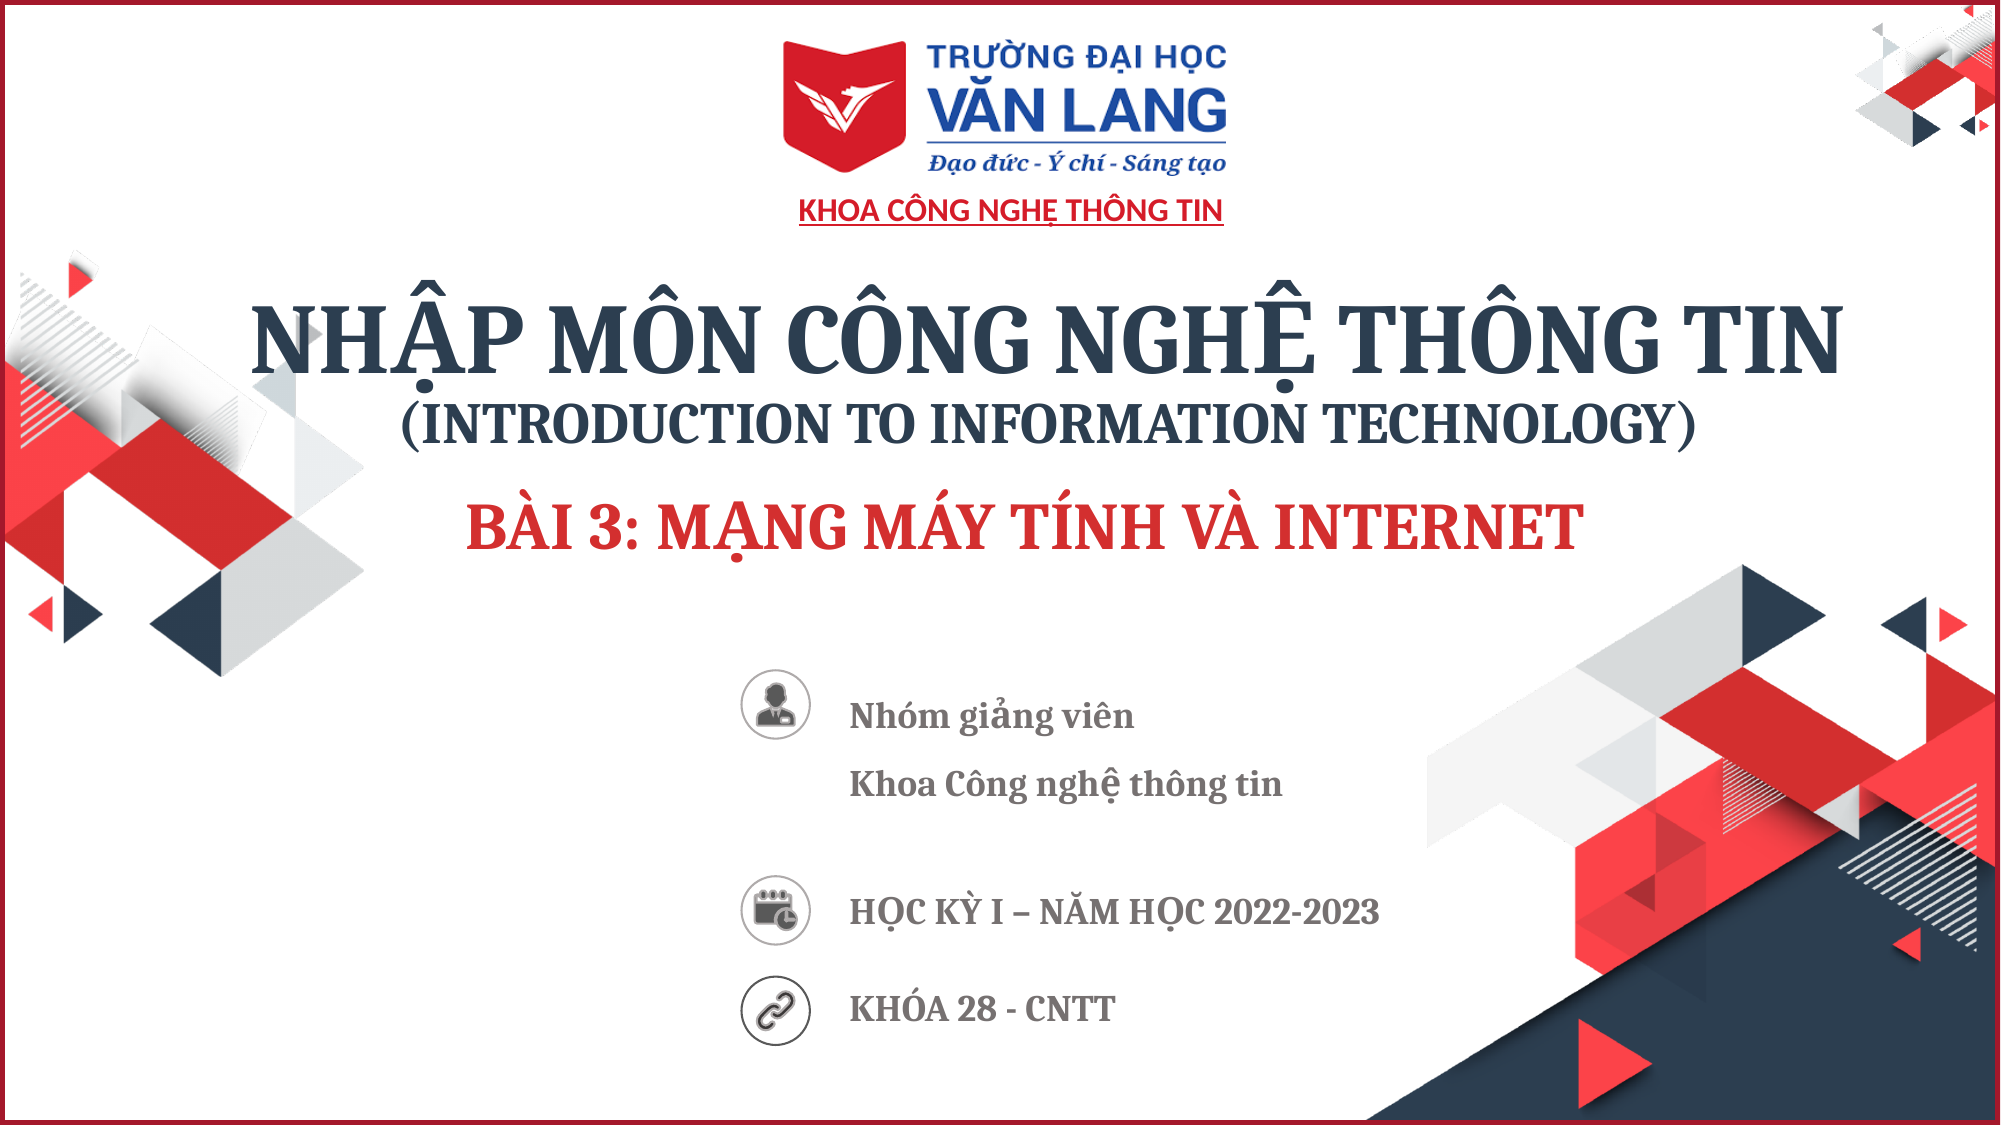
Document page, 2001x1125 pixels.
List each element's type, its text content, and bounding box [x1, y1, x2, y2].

picture [1855, 5, 1995, 147]
text_box (INTRODUCTION TO INFORMATION TECHNOLOGY) [328, 378, 1769, 463]
text_box BÀI 3: MẠNG MÁY TÍNH VÀ INTERNET [292, 475, 1759, 571]
text_box KHÓA 28 - CNTT [834, 976, 1442, 1037]
picture [1305, 564, 1995, 1120]
text_box HỌC KỲ I – NĂM HỌC 2022-2023 [834, 880, 1442, 940]
text_box NHẬP MÔN CÔNG NGHỆ THÔNG TIN [235, 266, 1863, 402]
picture [5, 250, 364, 676]
picture [780, 38, 1226, 176]
text_box [755, 990, 796, 1032]
text_box [740, 975, 811, 1047]
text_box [741, 876, 810, 945]
text_box Nhóm giảng viên Khoa Công nghệ thông tin [834, 661, 1545, 812]
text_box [741, 670, 810, 739]
